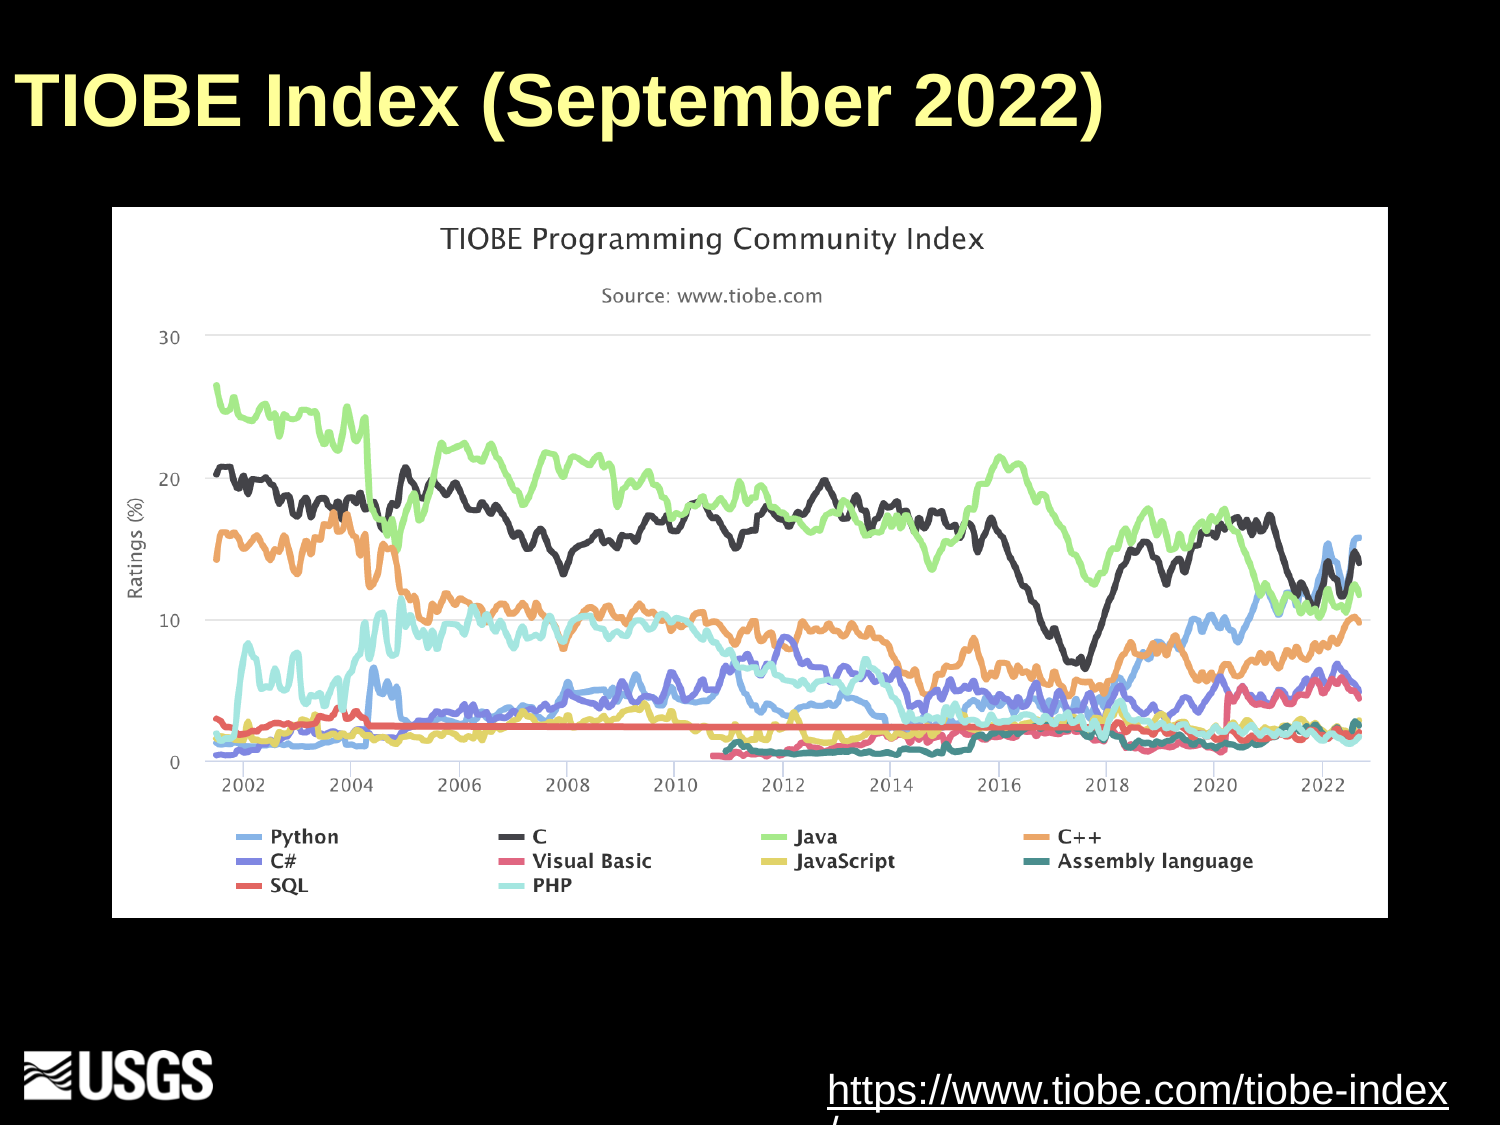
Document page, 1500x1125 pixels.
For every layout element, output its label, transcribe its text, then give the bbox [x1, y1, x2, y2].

title TIOBE Index (September 2022) [0, 3, 1363, 191]
picture [112, 207, 1388, 918]
text_box https://www.tiobe.com/tiobe-index/ [812, 1056, 1475, 1125]
